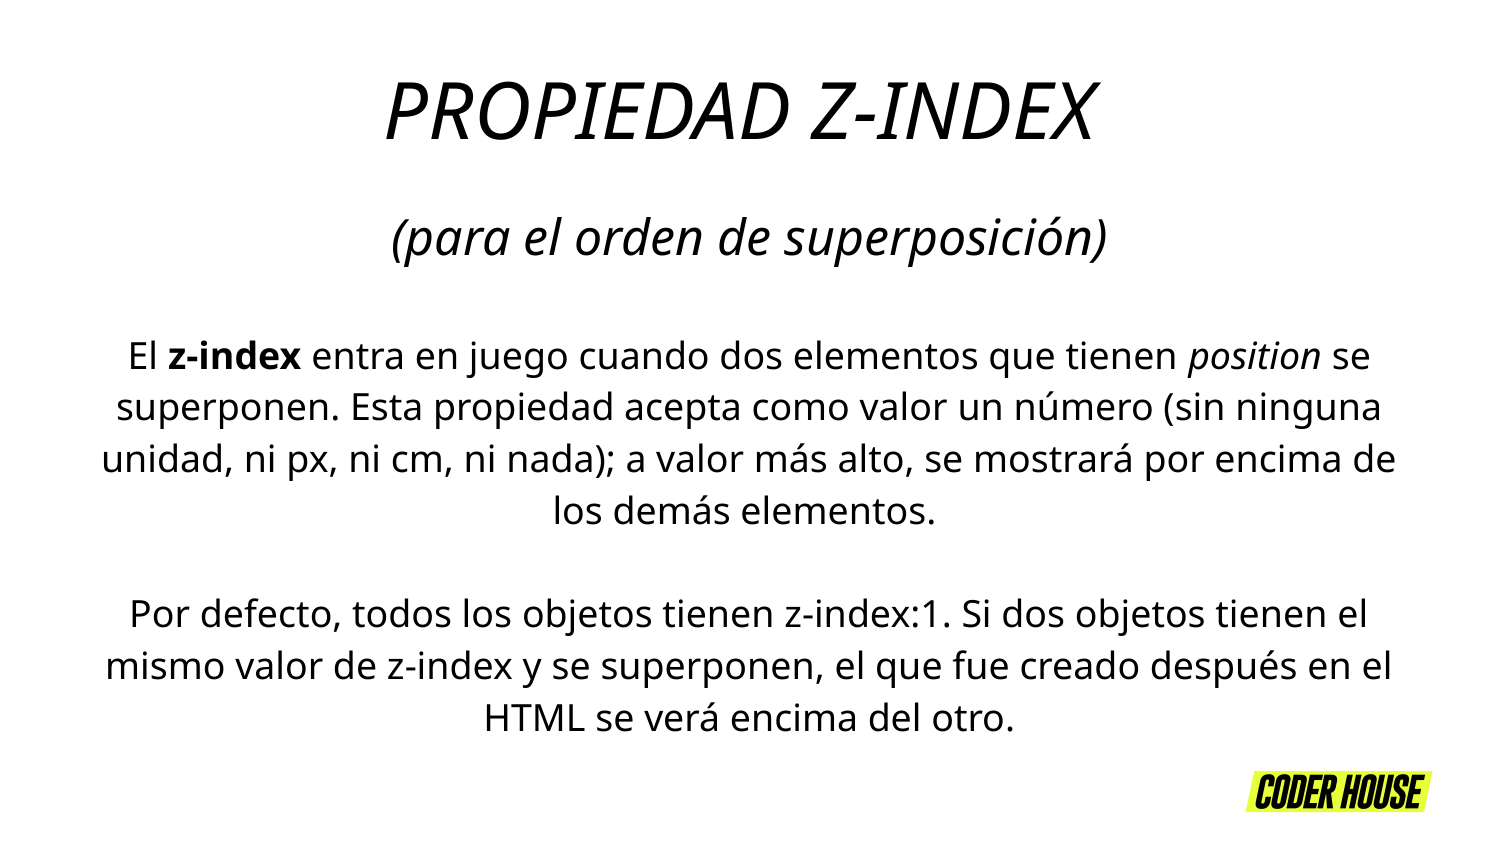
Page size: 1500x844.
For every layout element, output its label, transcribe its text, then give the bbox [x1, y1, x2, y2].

picture [1241, 764, 1437, 819]
text_box El z-index entra en juego cuando dos elementos que tienen position se superponen. Esta propiedad acepta como valor un número (sin ninguna unidad, ni px, ni cm, ni nada); a valor más alto, se mostrará por encima de los demás elementos. Por defecto, todos los objetos tienen z-index:1. Si dos objetos tienen el mismo valor de z-index y se superponen, el que fue creado después en el HTML se verá encima del otro. [76, 309, 1423, 742]
text_box PROPIEDAD Z-INDEX (para el orden de superposición) [105, 45, 1395, 160]
